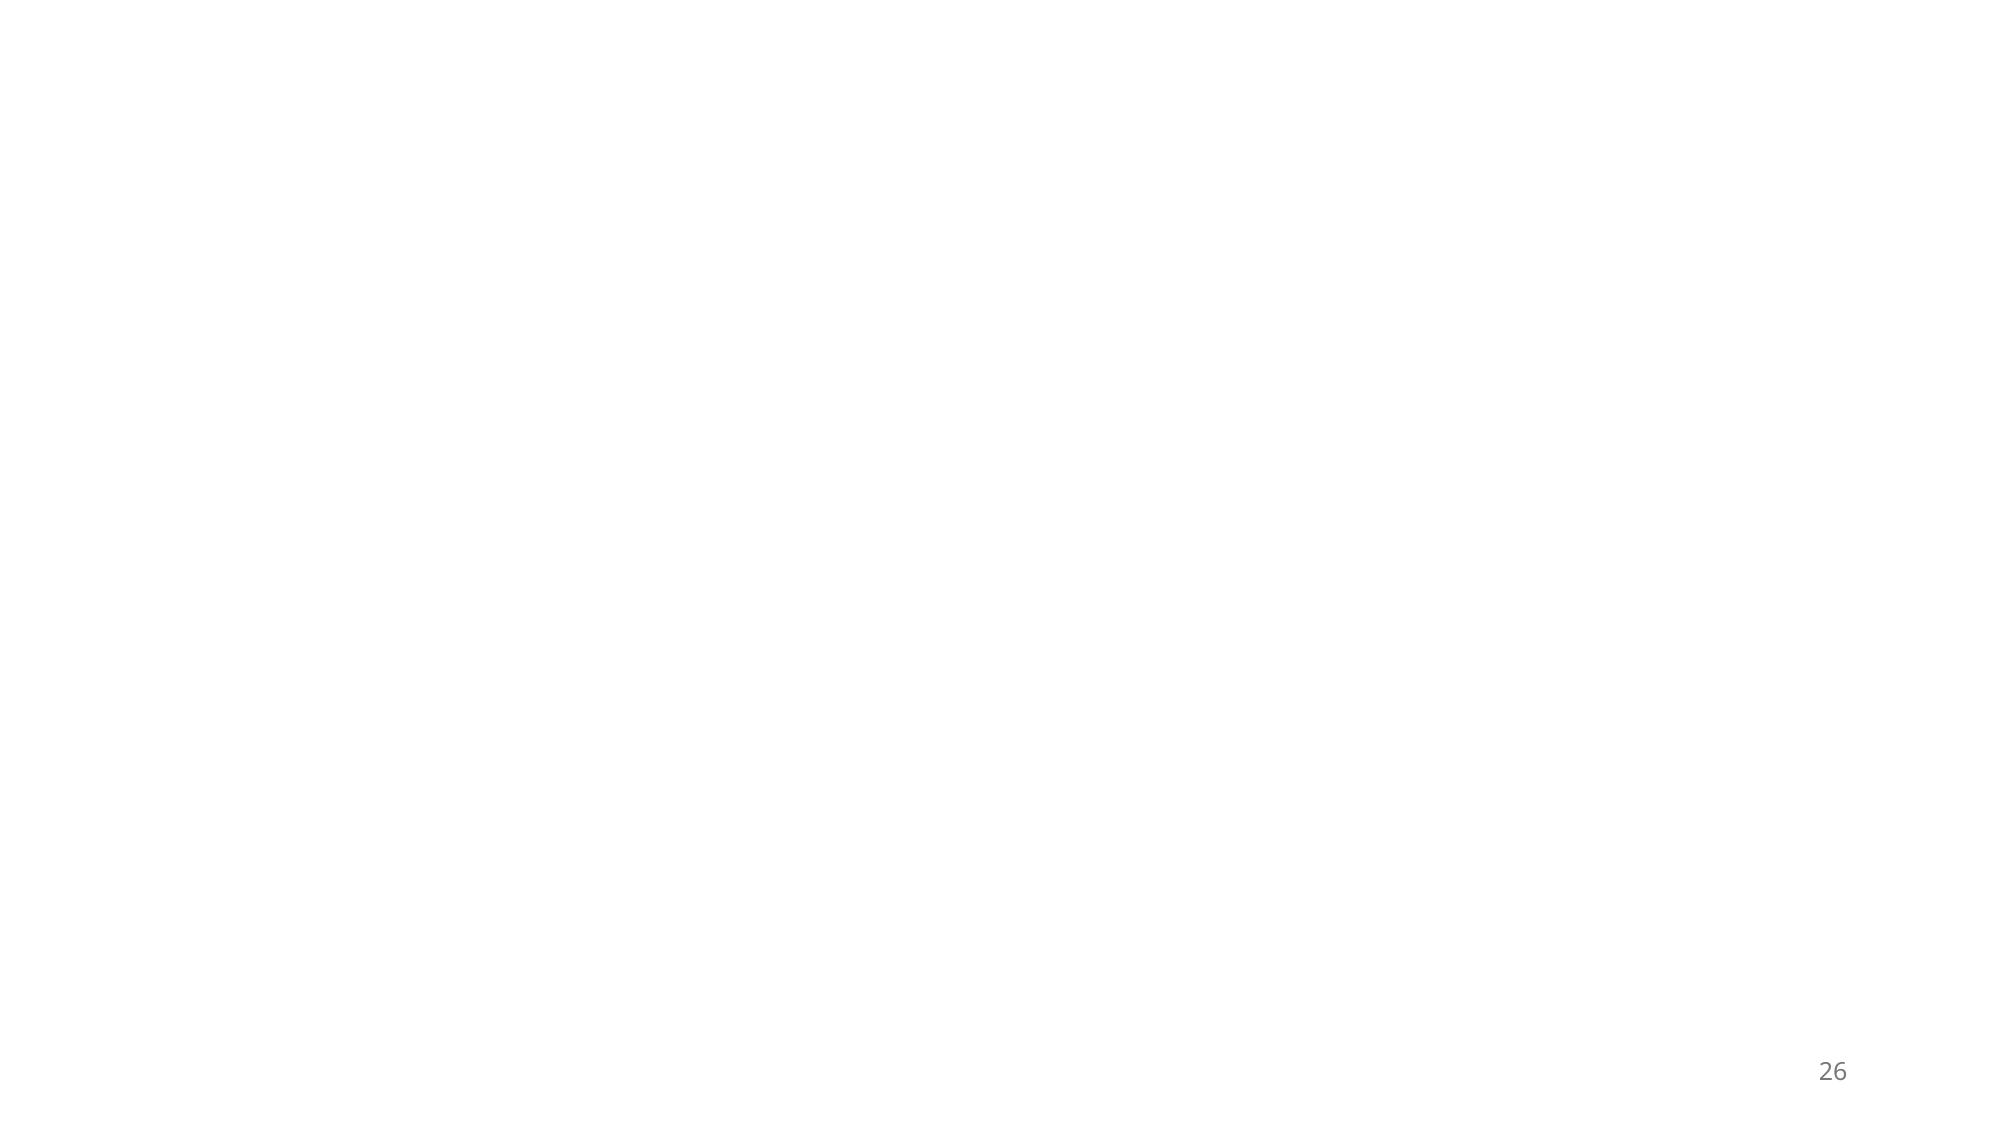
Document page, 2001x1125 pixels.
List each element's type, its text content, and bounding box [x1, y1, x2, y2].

slide_number 26 [1412, 1042, 1863, 1103]
